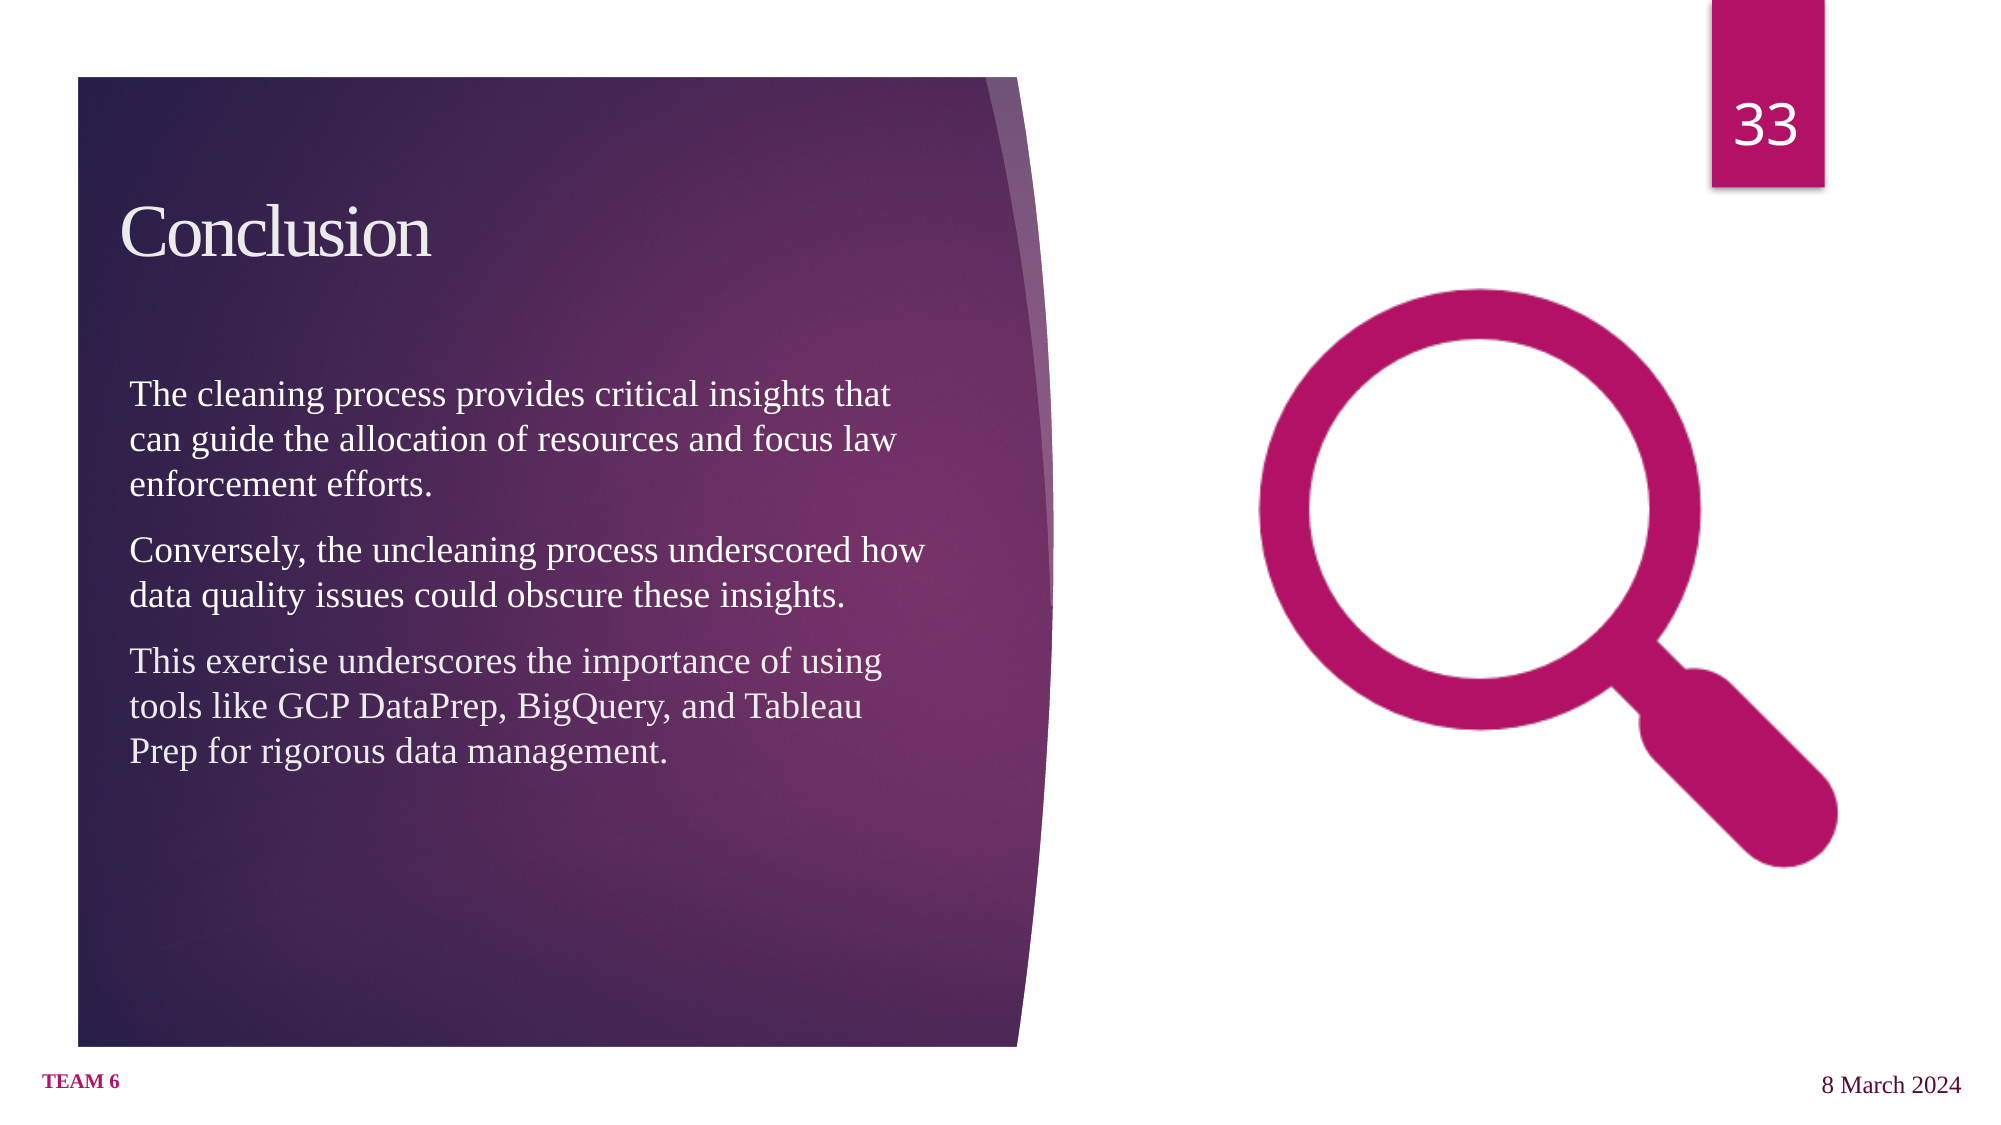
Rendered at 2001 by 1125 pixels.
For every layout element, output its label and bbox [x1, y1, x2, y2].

text_box [0, 0, 2000, 1125]
picture [1201, 230, 1896, 925]
